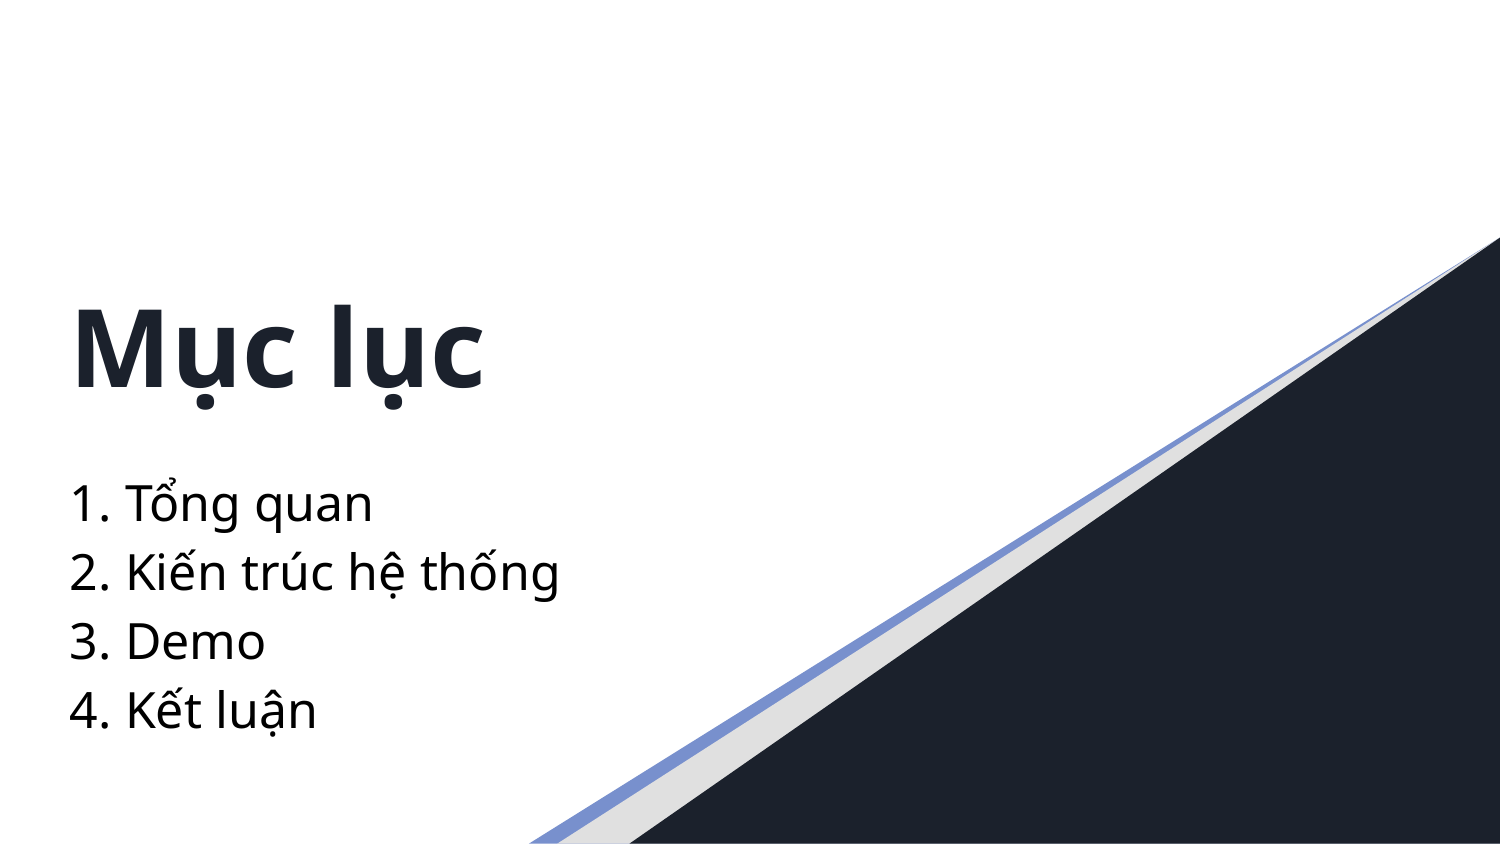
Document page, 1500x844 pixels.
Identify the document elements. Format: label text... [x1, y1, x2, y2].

title Mục lục [54, 152, 959, 425]
subtitle 1. Tổng quan 2. Kiến trúc hệ thống 3. Demo 4. Kết luận [54, 447, 698, 712]
